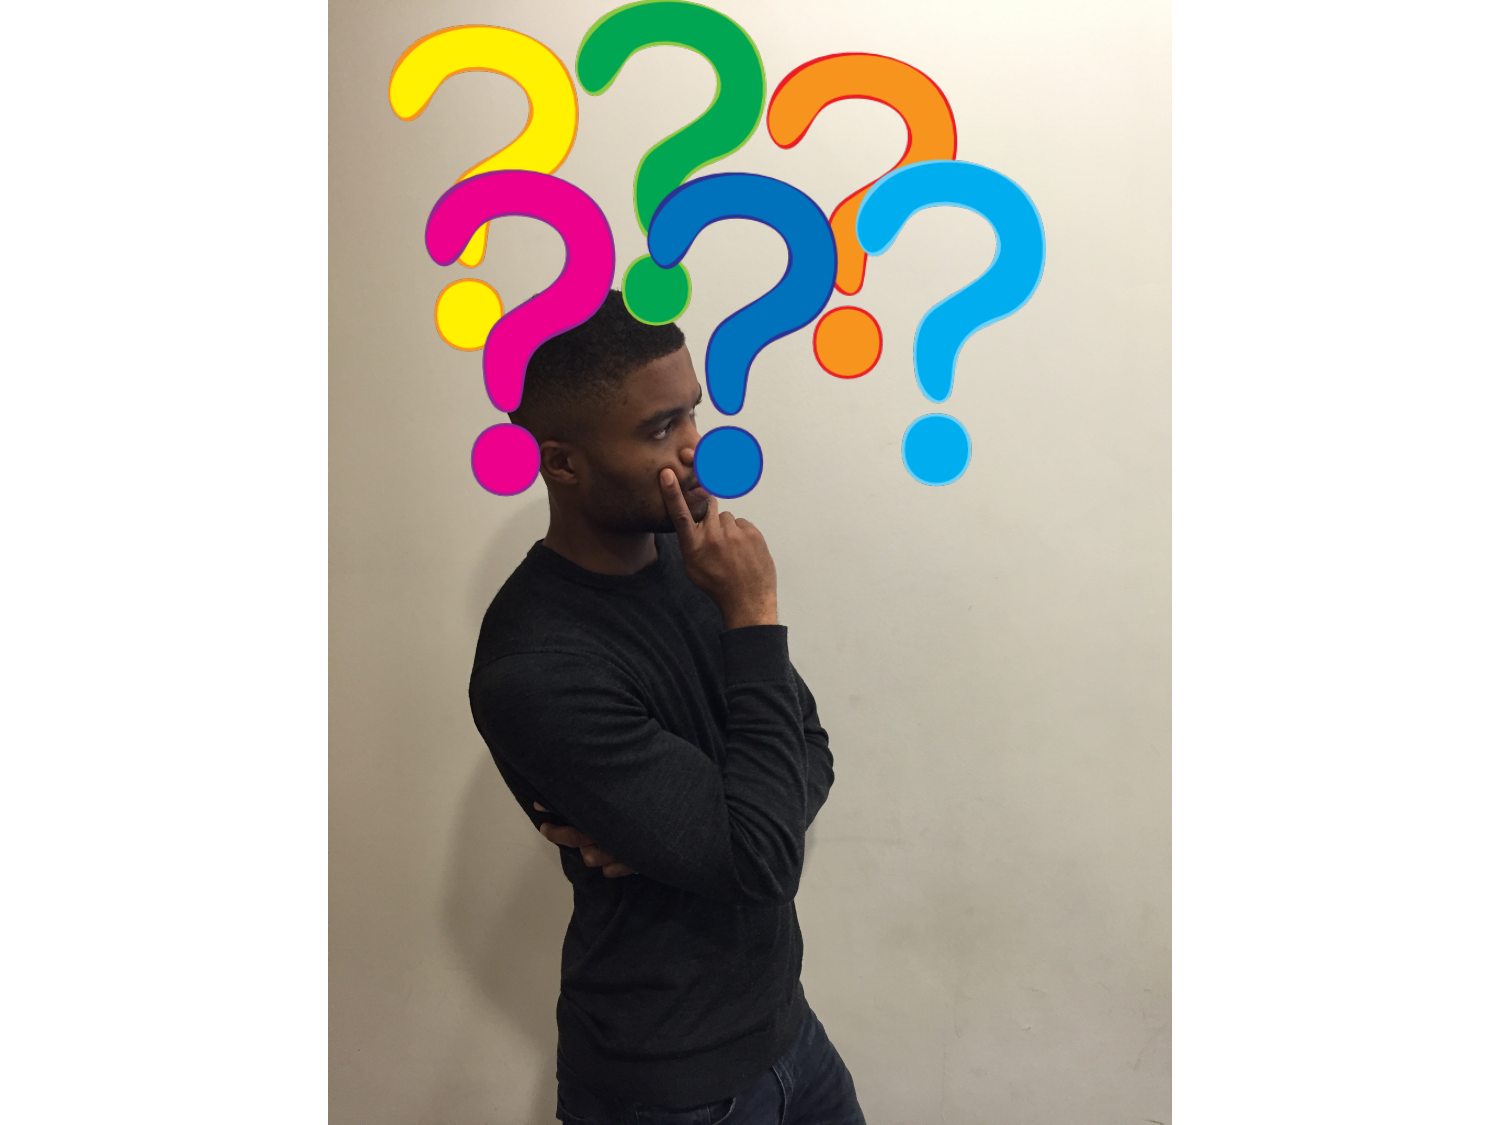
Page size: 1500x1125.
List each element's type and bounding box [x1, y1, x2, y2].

picture [327, 0, 1173, 1125]
